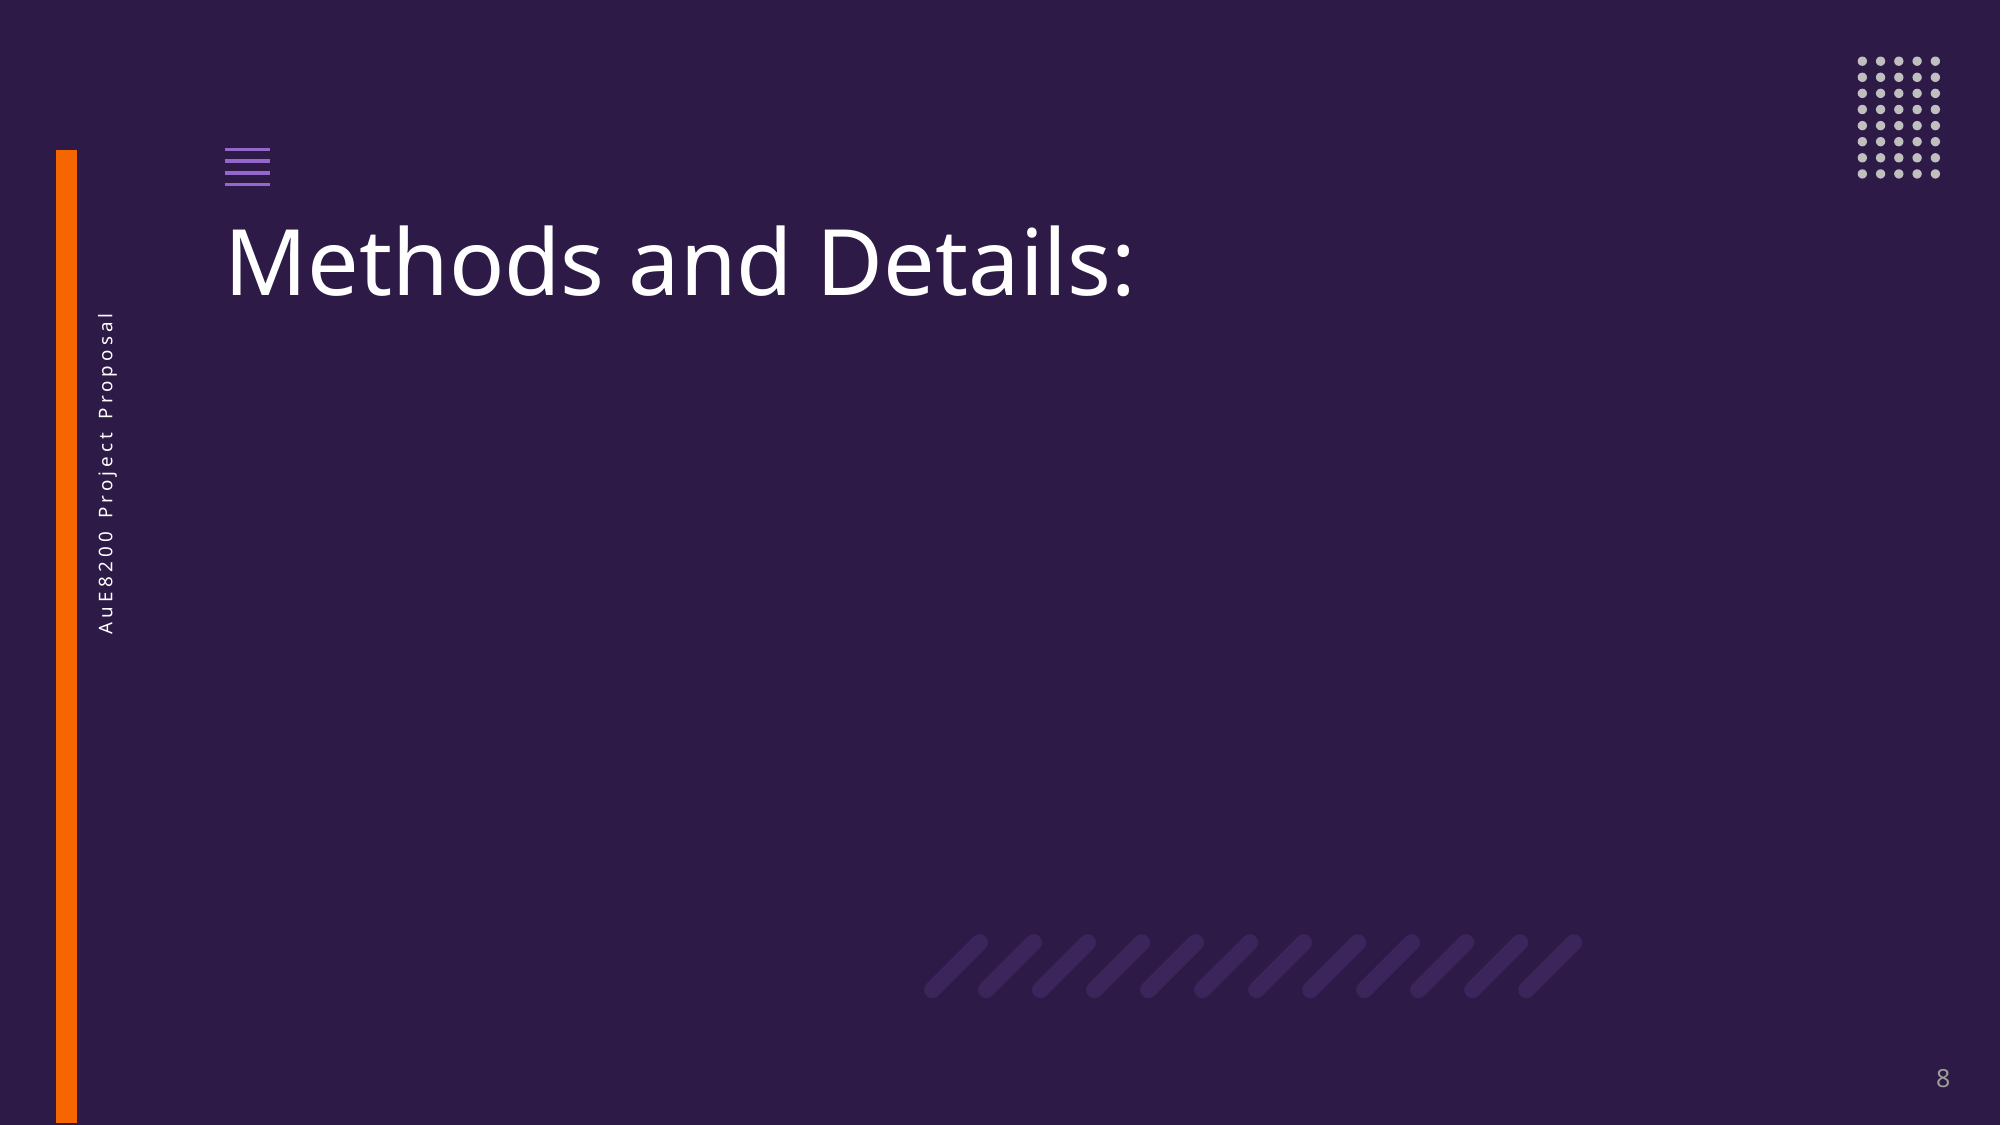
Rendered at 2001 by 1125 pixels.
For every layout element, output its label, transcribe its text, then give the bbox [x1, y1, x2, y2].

title Methods and Details: [224, 224, 1187, 314]
slide_number 8 [1515, 1049, 1966, 1110]
